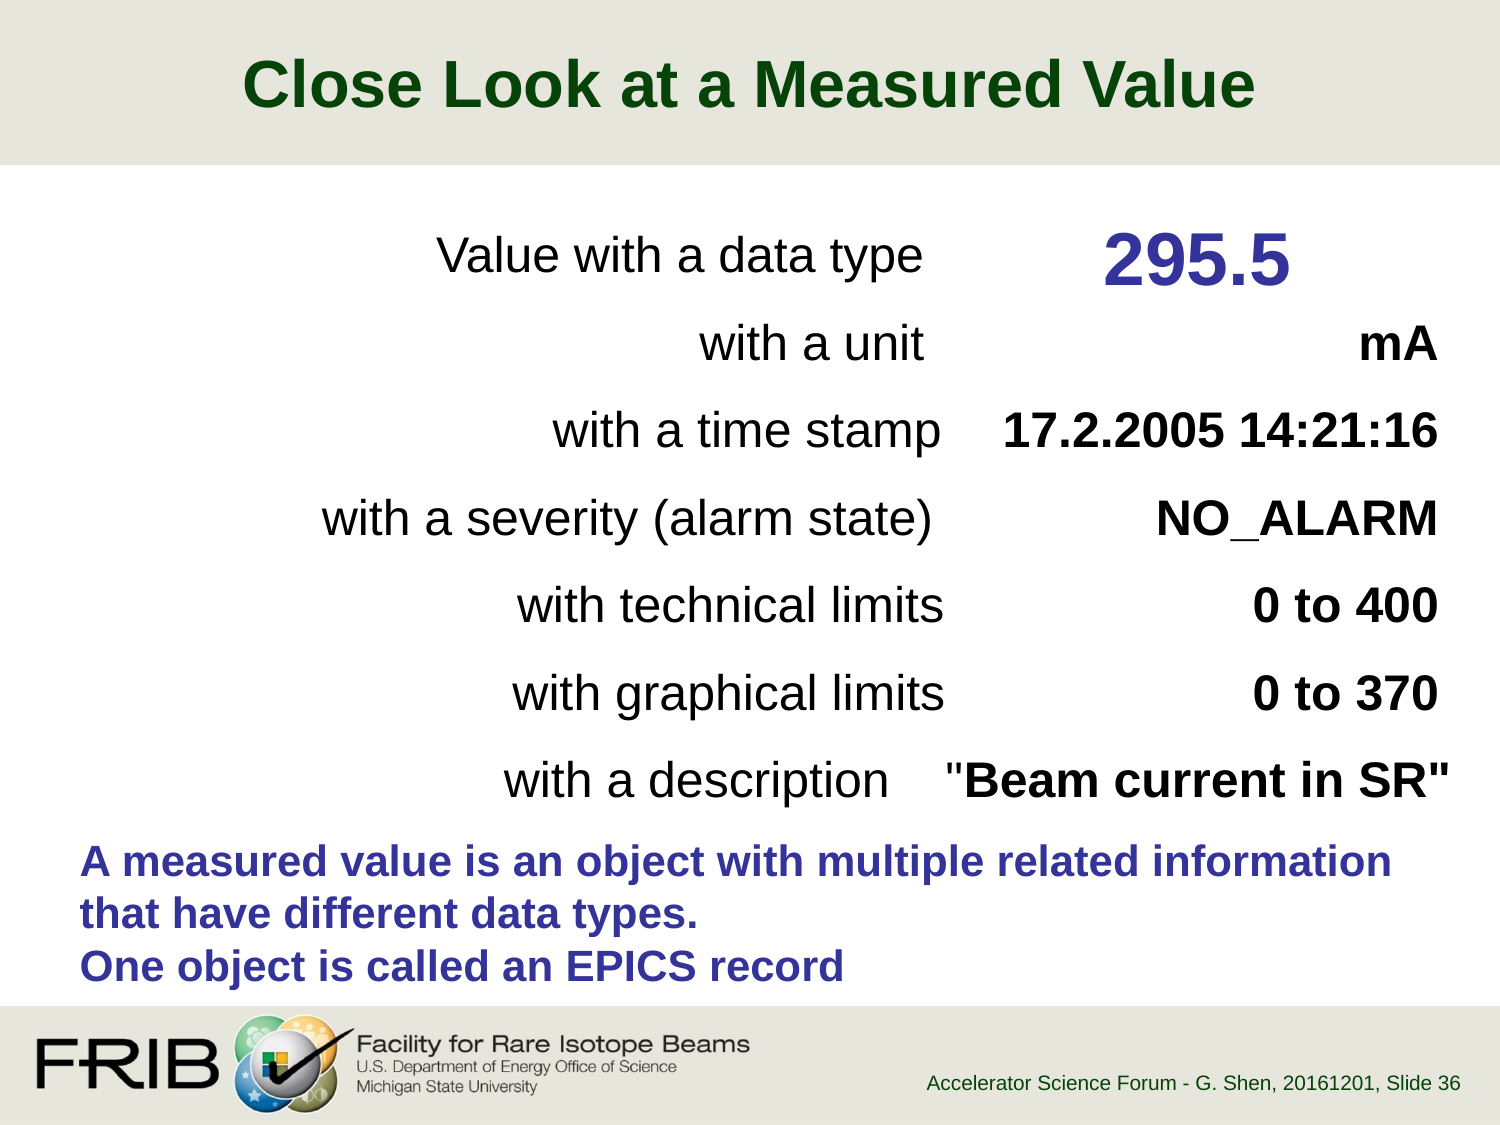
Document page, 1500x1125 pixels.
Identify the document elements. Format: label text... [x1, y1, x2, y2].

text_box Value with a data type [66, 215, 939, 291]
picture [0, 1006, 1500, 1125]
title Close Look at a Measured Value [11, 46, 1489, 128]
text_box with a time stamp 17.2.2005 14:21:16 [41, 390, 1454, 466]
text_box with graphical limits 0 to 370 [41, 652, 1454, 728]
text_box with technical limits 0 to 400 [41, 565, 1454, 641]
text_box with a severity (alarm state) NO_ALARM [41, 477, 1454, 553]
text_box A measured value is an object with multiple related information that have different data types. One object is called an EPICS record [64, 825, 1459, 998]
text_box 295.5 [1016, 202, 1379, 302]
text_box with a unit mA [41, 302, 1454, 378]
picture [0, 0, 1500, 165]
slide_number , Slide 36 [1374, 1042, 1500, 1103]
footer Accelerator Science Forum - G. Shen, 20161201 [679, 1042, 1374, 1103]
text_box with a description "Beam current in SR" [41, 740, 1467, 816]
